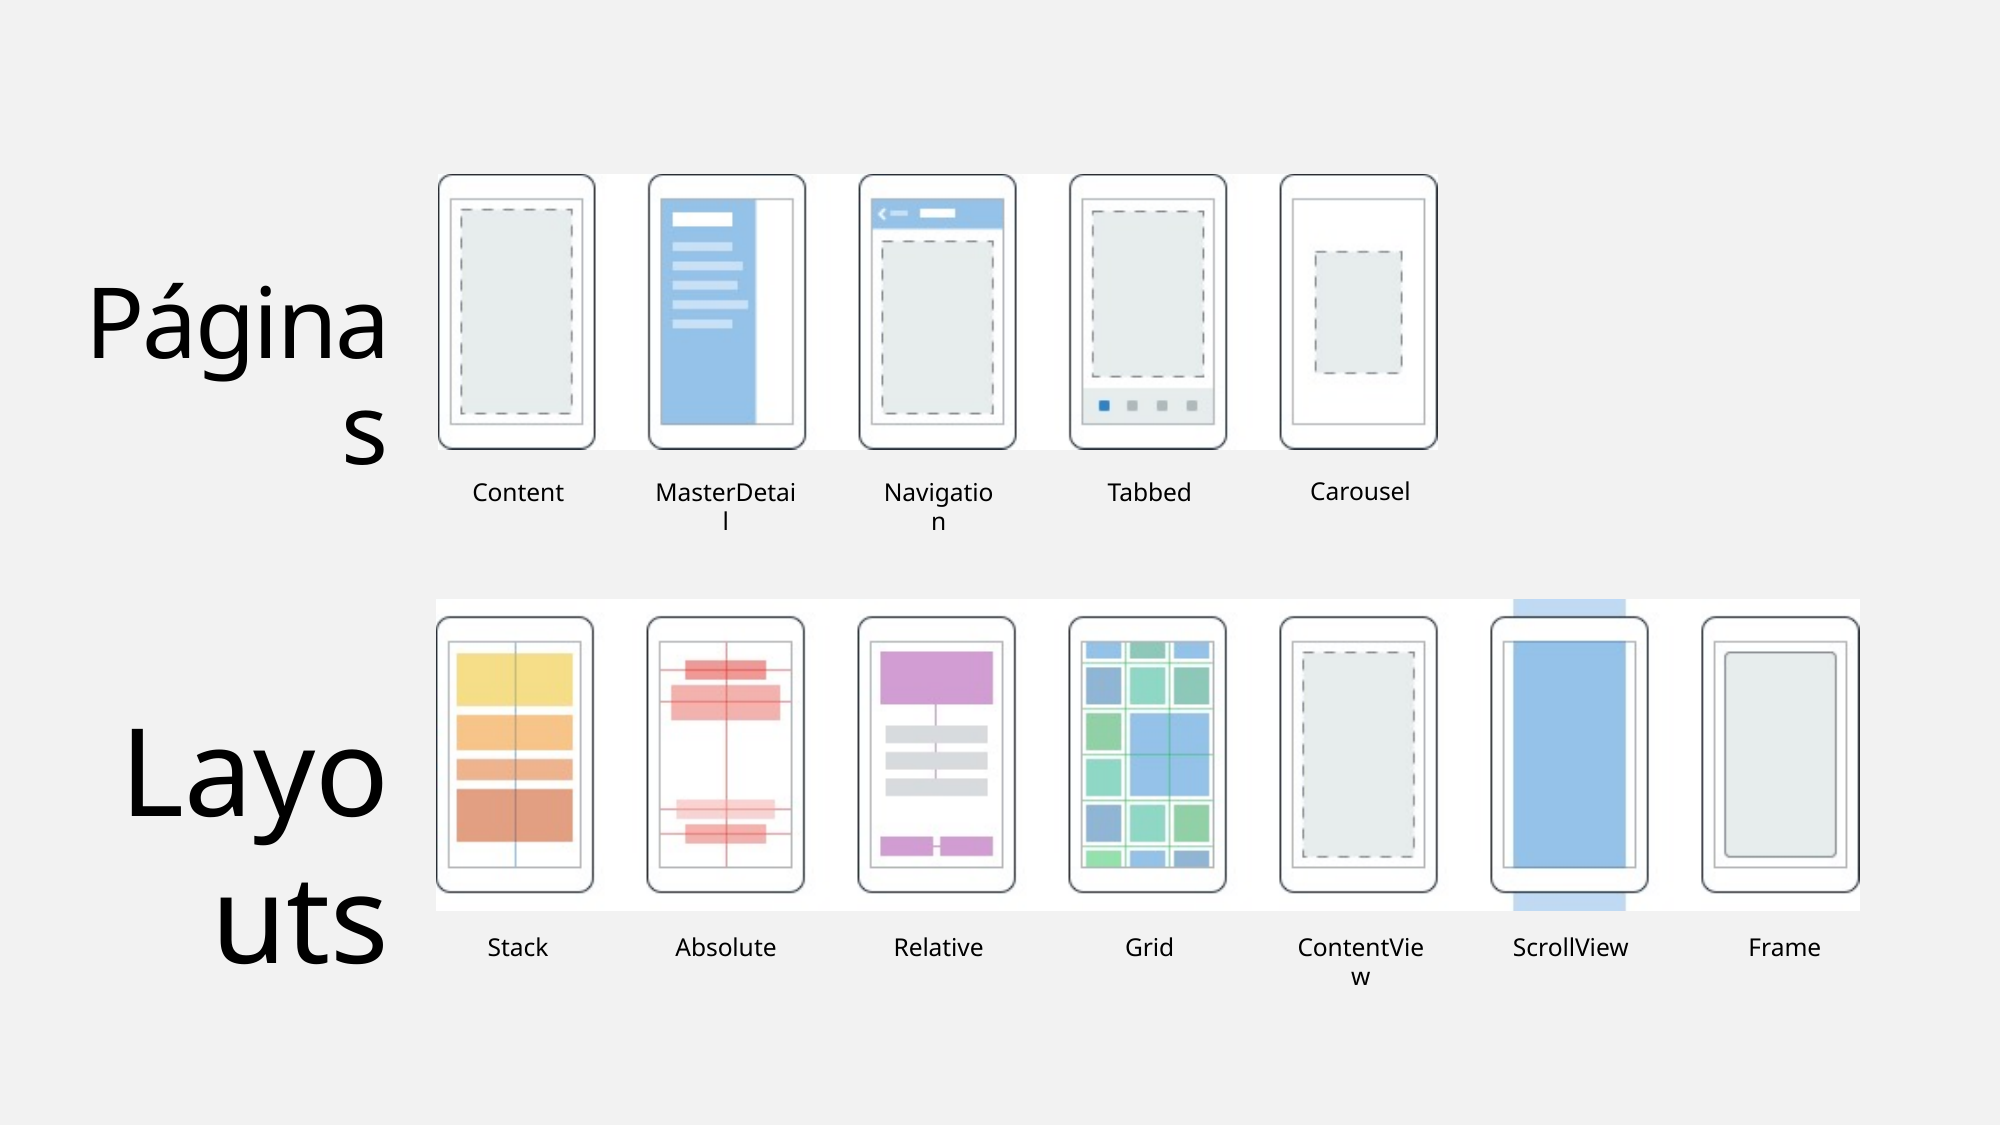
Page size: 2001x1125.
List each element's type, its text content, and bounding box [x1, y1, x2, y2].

title Layouts [56, 676, 412, 824]
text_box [436, 599, 1863, 971]
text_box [438, 174, 1448, 515]
text_box Páginas [56, 259, 412, 408]
